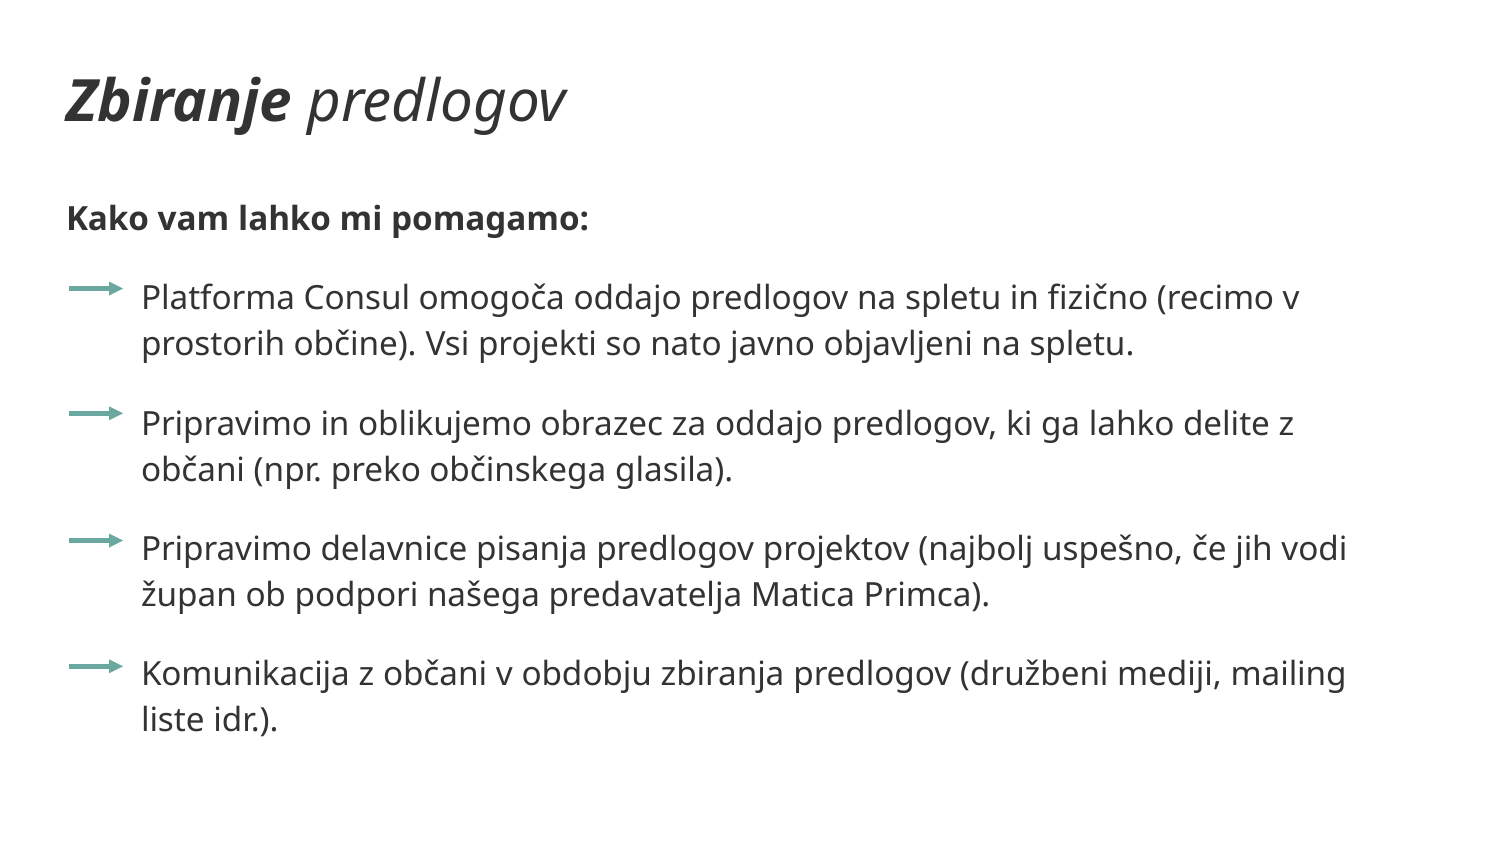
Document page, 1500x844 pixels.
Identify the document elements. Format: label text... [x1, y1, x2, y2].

title Zbiranje predlogov [51, 48, 1449, 142]
list Kako vam lahko mi pomagamo: Platforma Consul omogoča oddajo predlogov na spletu in fizično (recimo v prostorih občine). Vsi projekti so nato javno objavljeni na spletu. Pripravimo in oblikujemo obrazec za oddajo predlogov, ki ga lahko delite z občani (npr. preko občinskega glasila). Pripravimo delavnice pisanja predlogov projektov (najbolj uspešno, če jih vodi župan ob podpori našega predavatelja Matica Primca). Komunikacija z občani v obdobju zbiranja predlogov (družbeni mediji, mailing liste idr.). [51, 176, 1395, 737]
